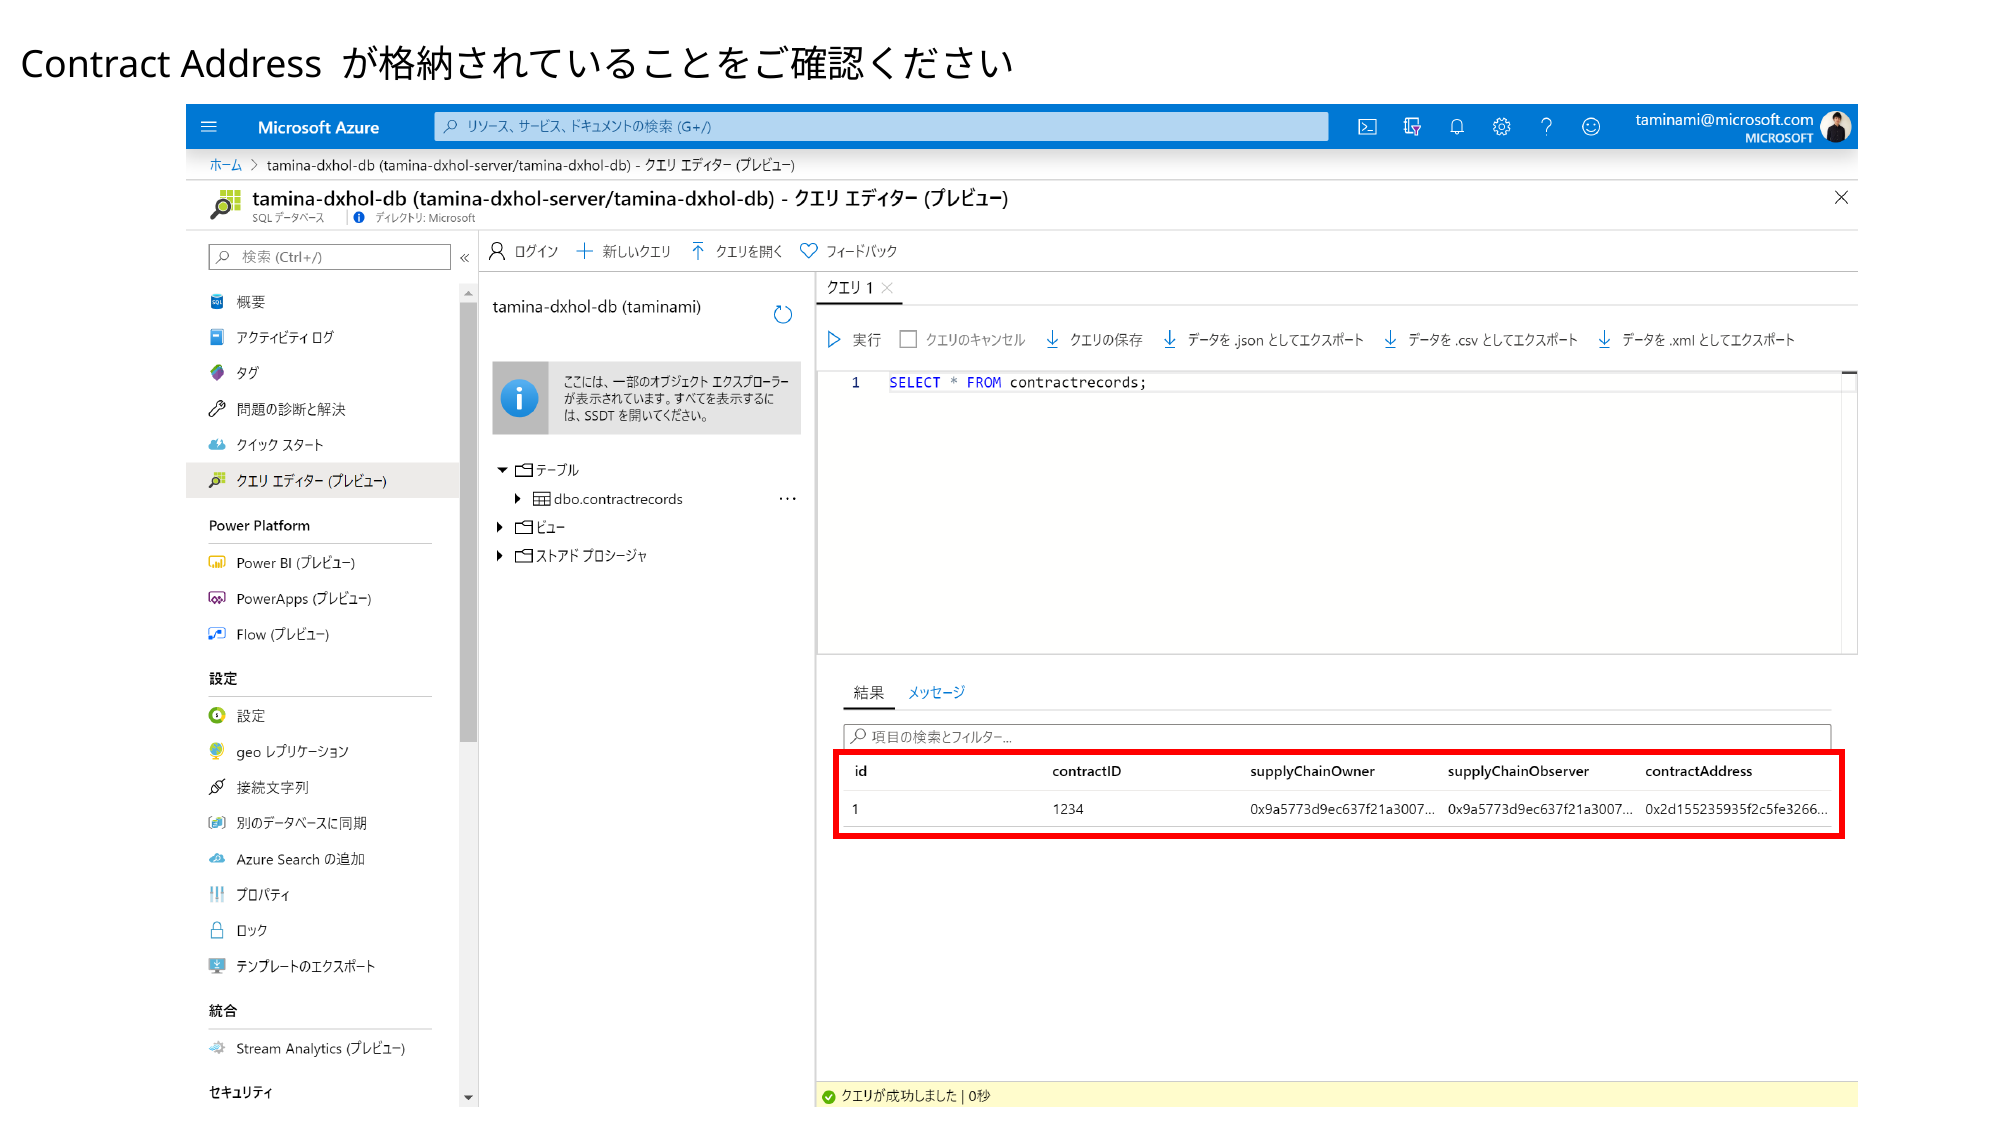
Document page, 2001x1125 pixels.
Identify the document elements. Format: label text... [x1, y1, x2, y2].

picture [186, 104, 1858, 1107]
text_box Contract Address が格納されていることをご確認ください [5, 32, 1031, 93]
